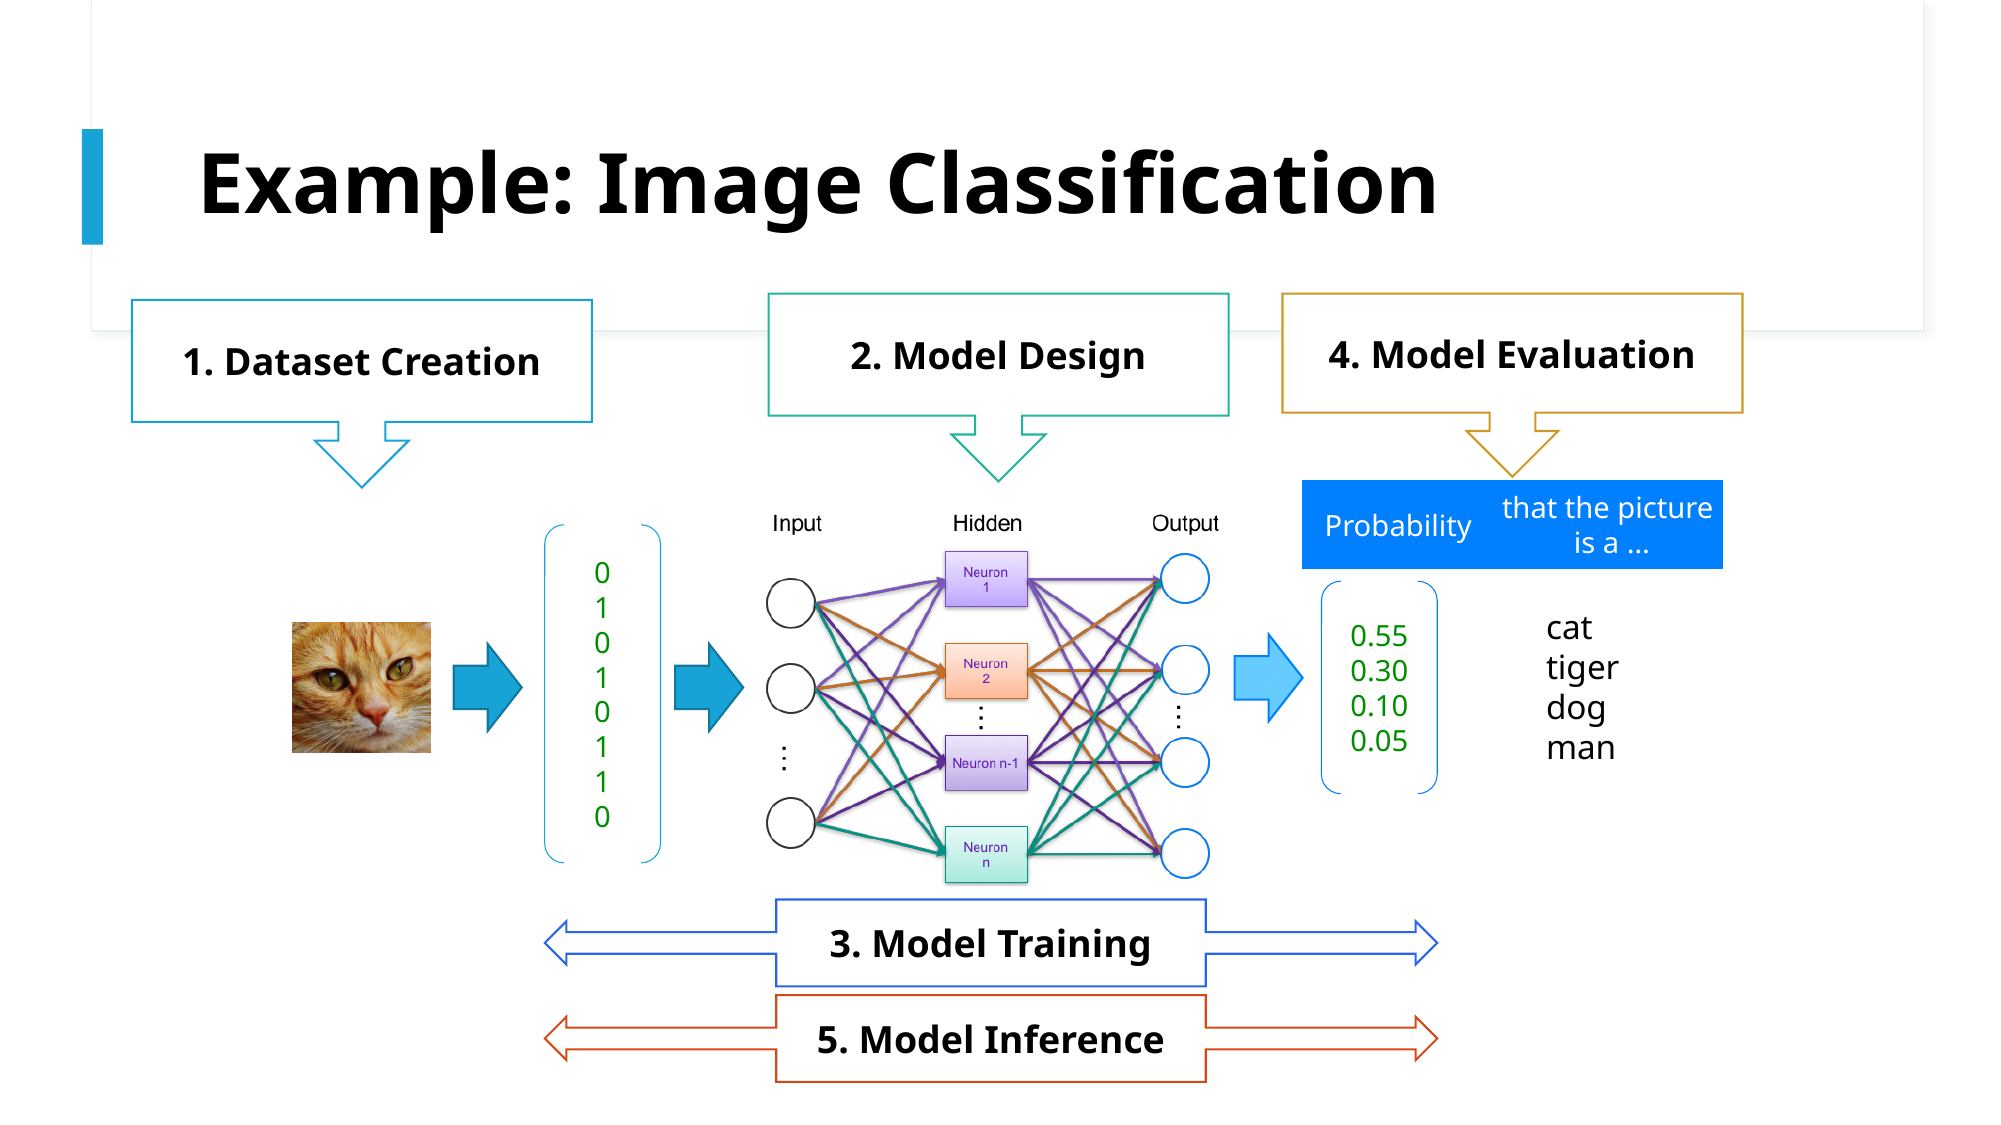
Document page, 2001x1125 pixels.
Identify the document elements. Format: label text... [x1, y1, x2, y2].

text_box that the picture is a … [1479, 481, 1737, 567]
text_box 4. Model Evaluation [1281, 292, 1744, 479]
picture [756, 500, 1233, 887]
text_box [1233, 631, 1304, 725]
text_box [674, 640, 745, 734]
picture [292, 622, 431, 753]
text_box Probability [1309, 499, 1479, 550]
text_box 2. Model Design [767, 292, 1230, 483]
text_box [1302, 480, 1723, 569]
text_box cat tiger dog man [1531, 599, 1669, 774]
text_box 0.55 0.30 0.10 0.05 [1320, 580, 1438, 795]
text_box [452, 640, 524, 734]
text_box 3. Model Training [543, 898, 1439, 988]
text_box 0 1 0 1 0 1 1 0 [544, 524, 662, 864]
title Example: Image Classification [183, 90, 1851, 284]
text_box 1. Dataset Creation [130, 298, 593, 490]
text_box 5. Model Inference [543, 994, 1439, 1083]
